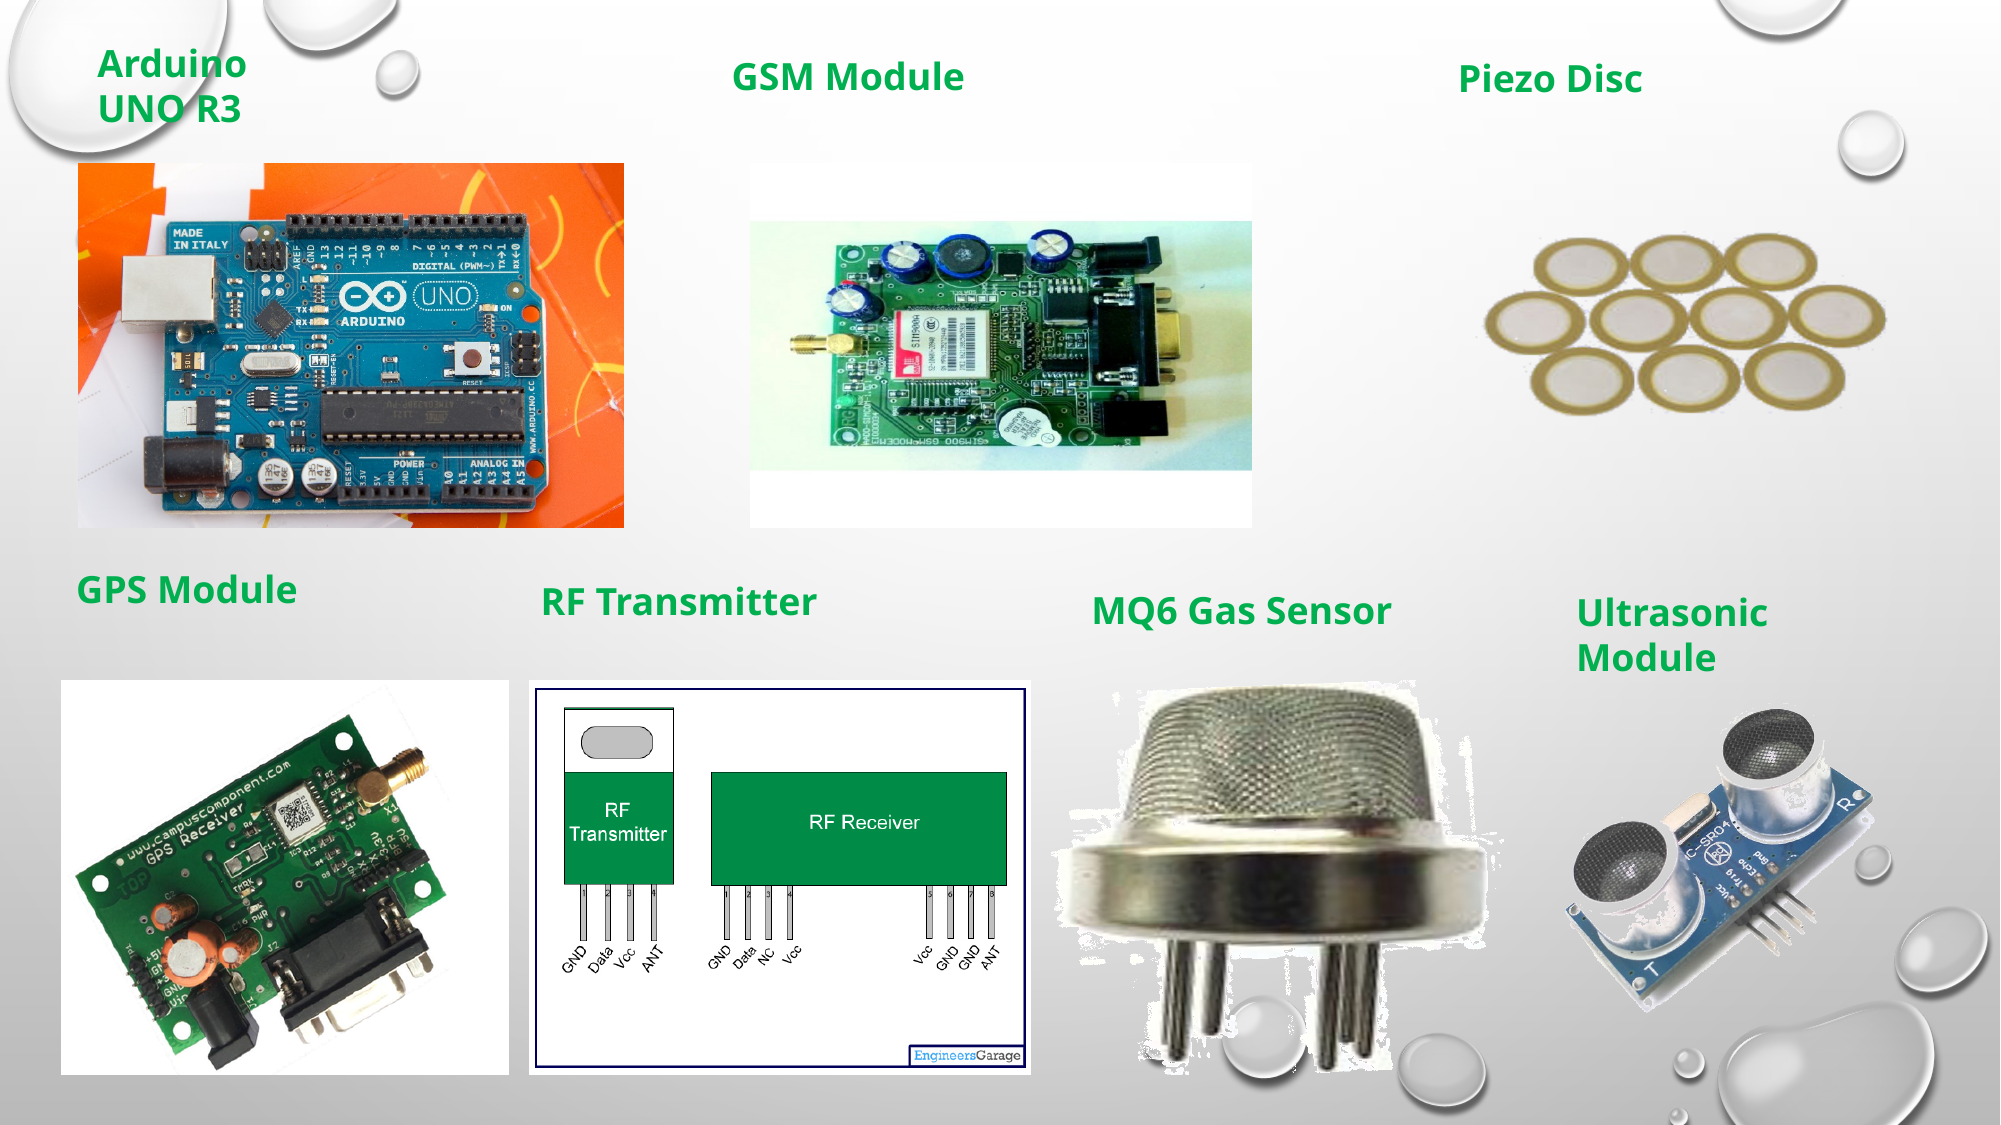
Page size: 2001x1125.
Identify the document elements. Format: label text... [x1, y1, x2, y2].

picture [0, 0, 2000, 1125]
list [749, 163, 1252, 528]
text_box GPS Module [61, 559, 568, 619]
text_box Piezo Disc [1443, 47, 1887, 108]
text_box Ultrasonic Module [1561, 581, 1929, 678]
text_box MQ6 Gas Sensor [1076, 580, 1444, 640]
text_box GSM Module [716, 45, 1161, 105]
text_box Arduino UNO R3 [82, 33, 628, 138]
text_box RF Transmitter [525, 570, 1033, 631]
